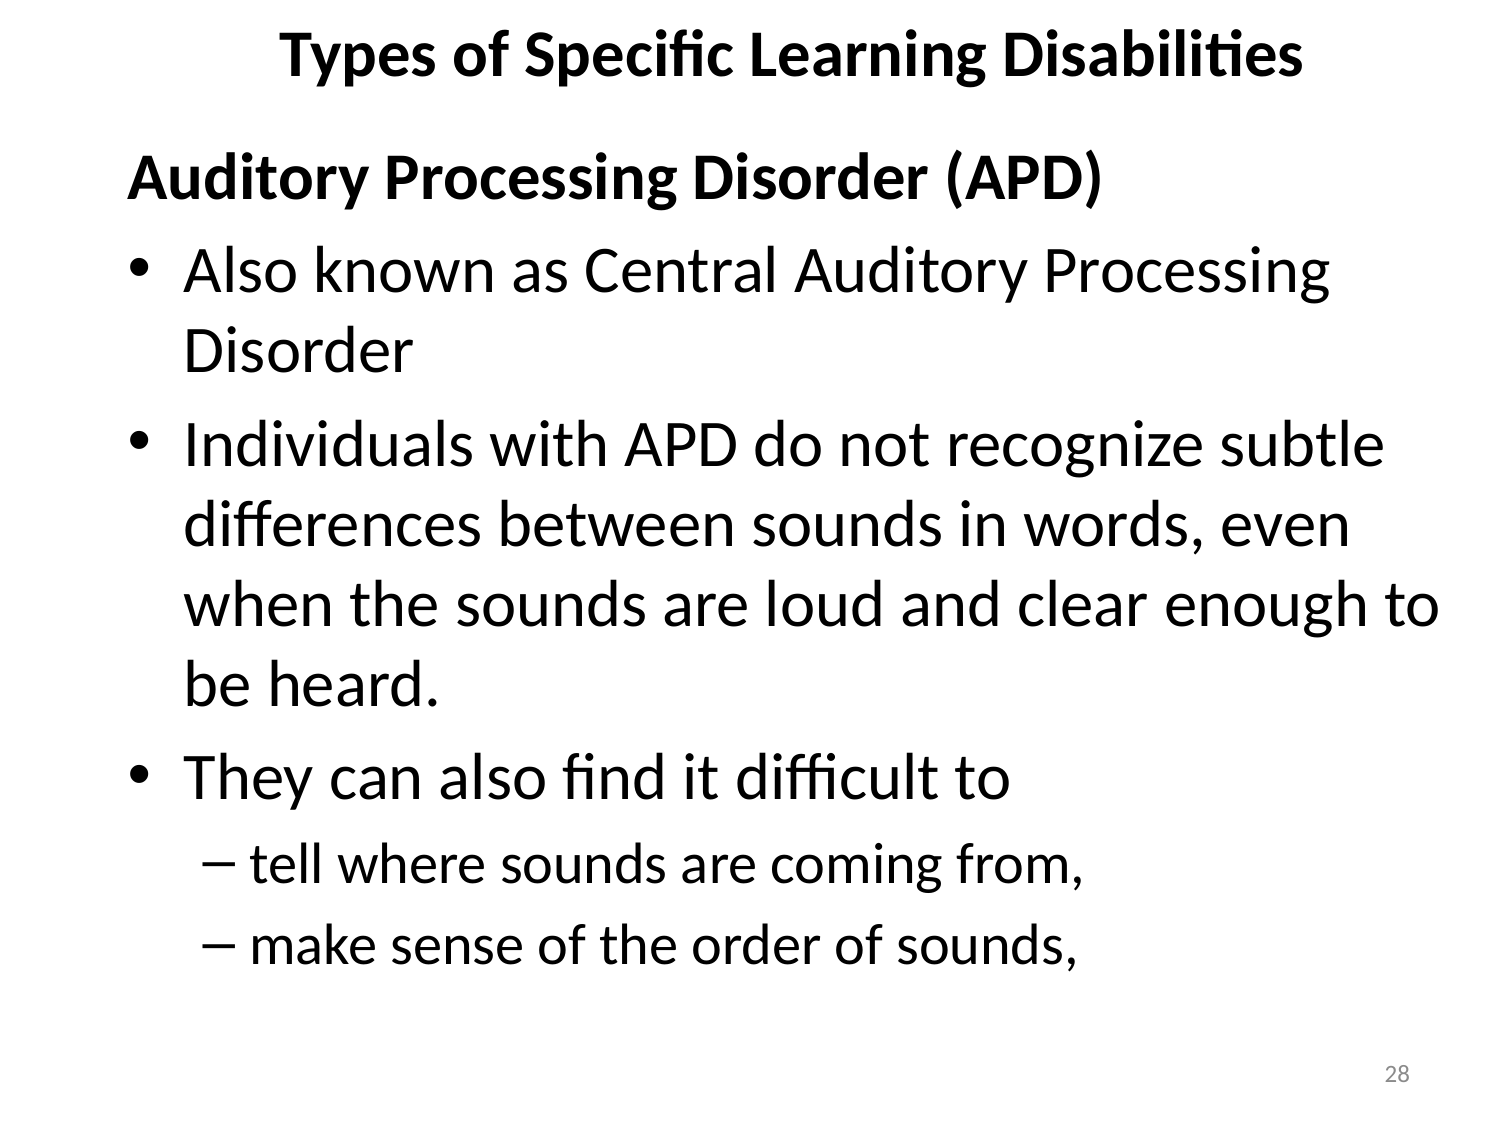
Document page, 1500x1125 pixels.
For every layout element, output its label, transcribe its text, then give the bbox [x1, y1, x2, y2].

list Auditory Processing Disorder (APD) Also known as Central Auditory Processing Disorder Individuals with APD do not recognize subtle differences between sounds in words, even when the sounds are loud and clear enough to be heard. They can also find it difficult to tell where sounds are coming from, make sense of the order of sounds, [112, 125, 1463, 1075]
title Types of Specific Learning Disabilities [125, 0, 1475, 100]
slide_number 28 [1074, 1042, 1425, 1103]
